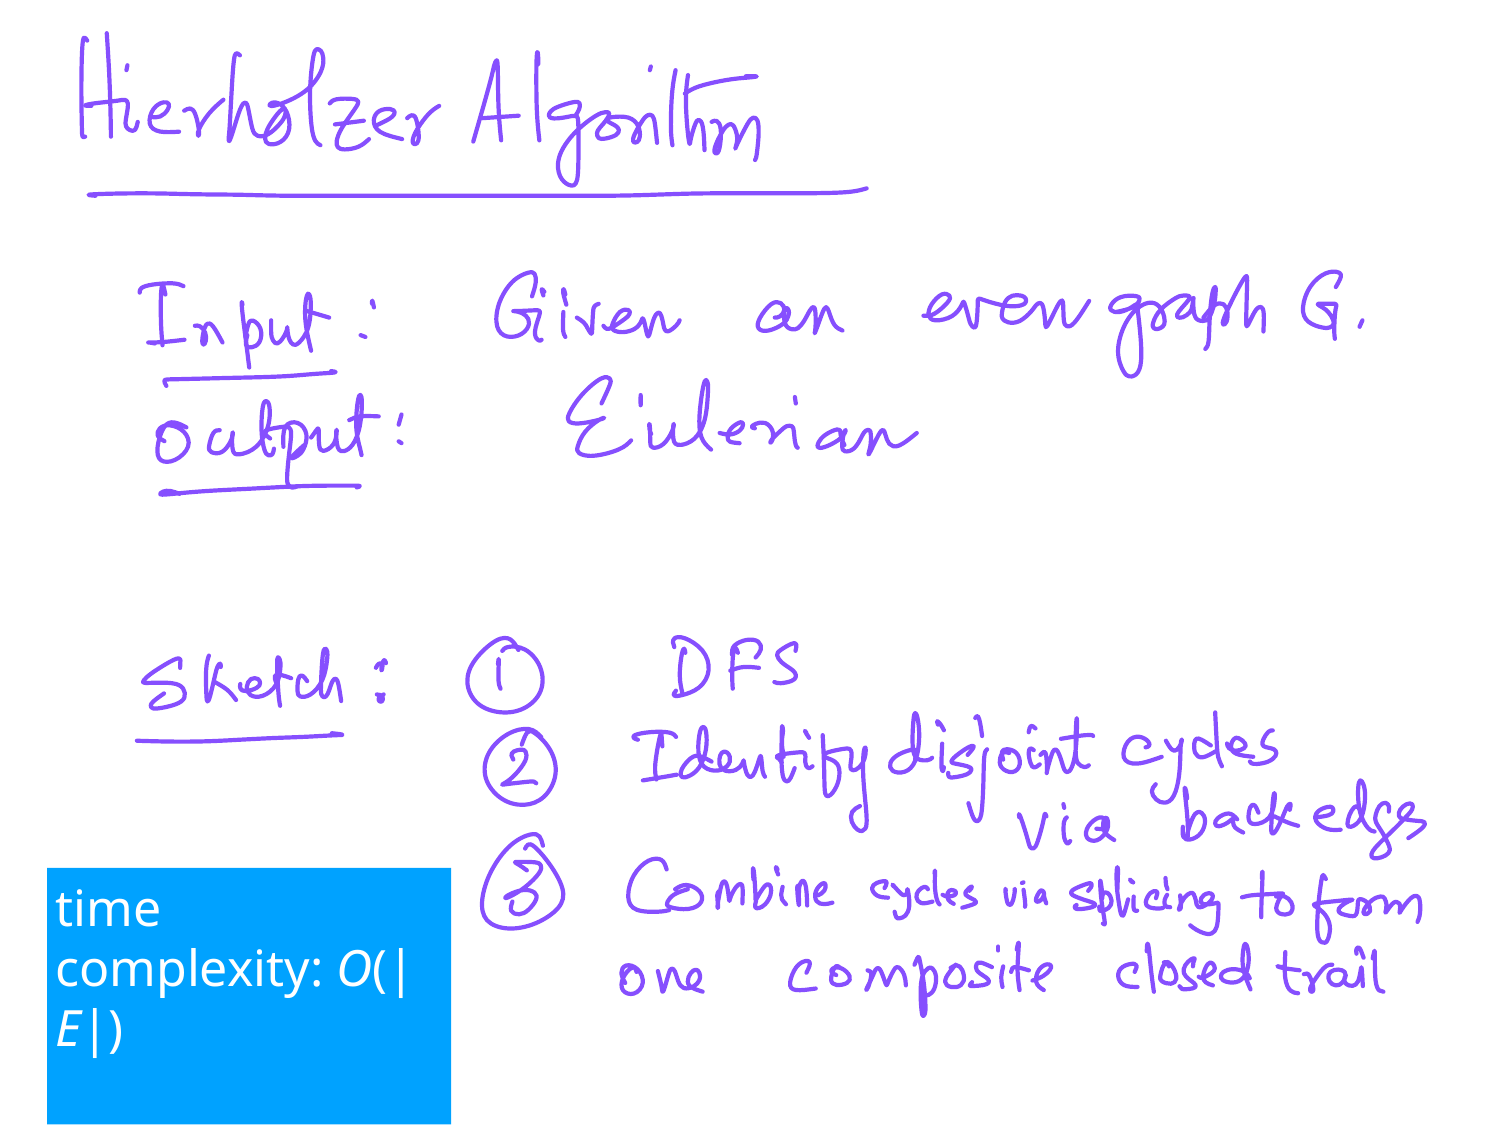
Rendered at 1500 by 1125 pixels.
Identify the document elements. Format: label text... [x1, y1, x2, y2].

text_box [136, 636, 1426, 1017]
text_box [81, 32, 867, 197]
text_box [139, 271, 1363, 495]
text_box time complexity: O(|E|) [47, 867, 452, 1125]
